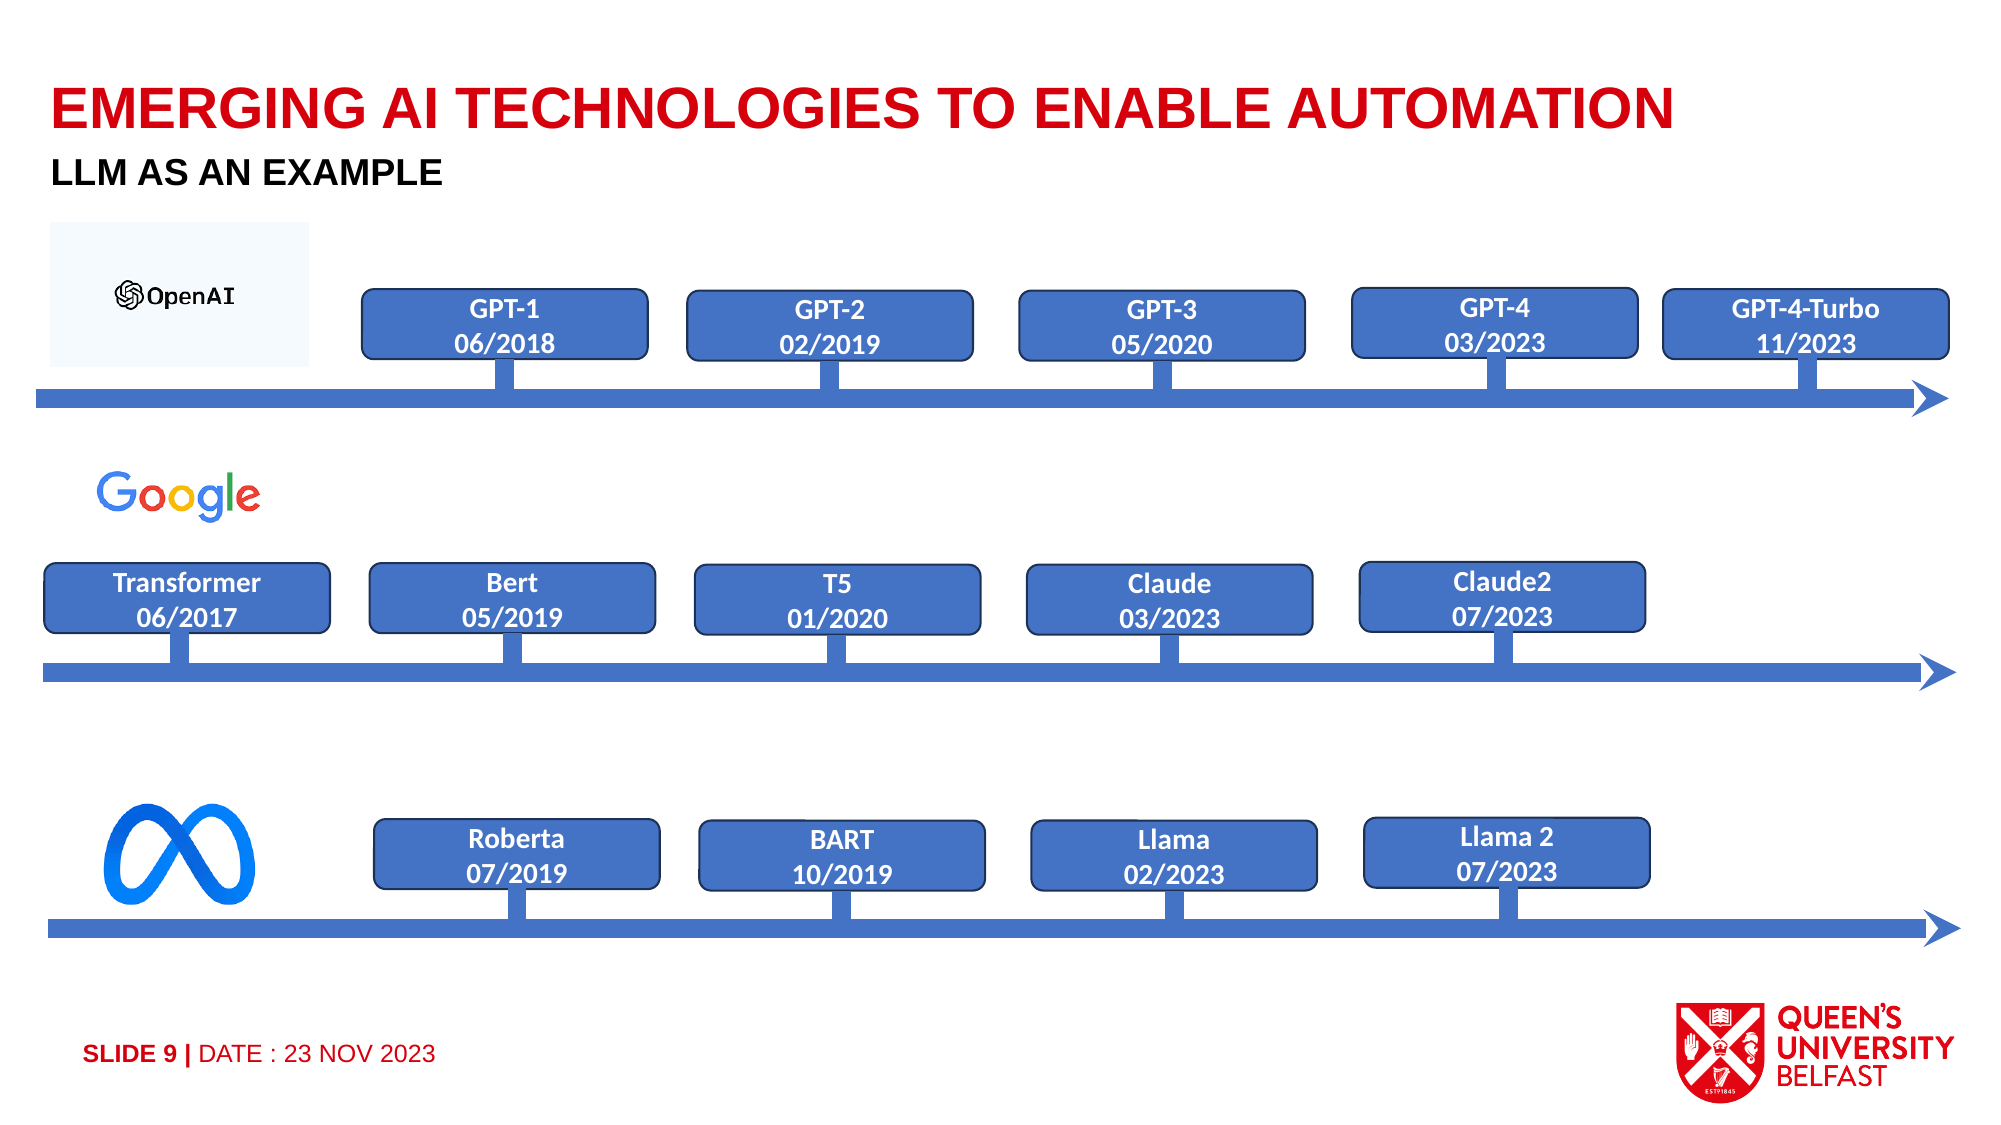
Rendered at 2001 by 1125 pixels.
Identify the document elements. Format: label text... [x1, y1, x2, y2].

picture [50, 222, 309, 367]
text_box Transformer 06/2017 [43, 562, 332, 635]
text_box emerging AI technologies to enable automation LLM as AN example [35, 62, 1881, 201]
text_box Llama 02/2023 [1030, 819, 1319, 892]
text_box Claude2 07/2023 [1358, 560, 1647, 633]
text_box Bert 05/2019 [368, 562, 657, 635]
text_box Slide 9 | DATE : 23 Nov 2023 [67, 1030, 928, 1076]
text_box Roberta 07/2019 [372, 818, 661, 891]
text_box GPT-4 03/2023 [1351, 286, 1639, 359]
text_box GPT-3 05/2020 [1018, 289, 1307, 362]
text_box Llama 2 07/2023 [1363, 816, 1651, 889]
text_box GPT-2 02/2019 [686, 289, 975, 362]
picture [1676, 1001, 1963, 1105]
picture [57, 428, 300, 565]
text_box Claude 03/2023 [1025, 563, 1314, 636]
text_box T5 01/2020 [693, 563, 982, 636]
picture [87, 802, 271, 906]
text_box GPT-1 06/2018 [360, 288, 649, 361]
text_box BART 10/2019 [698, 819, 987, 892]
text_box GPT-4-Turbo 11/2023 [1662, 288, 1950, 361]
